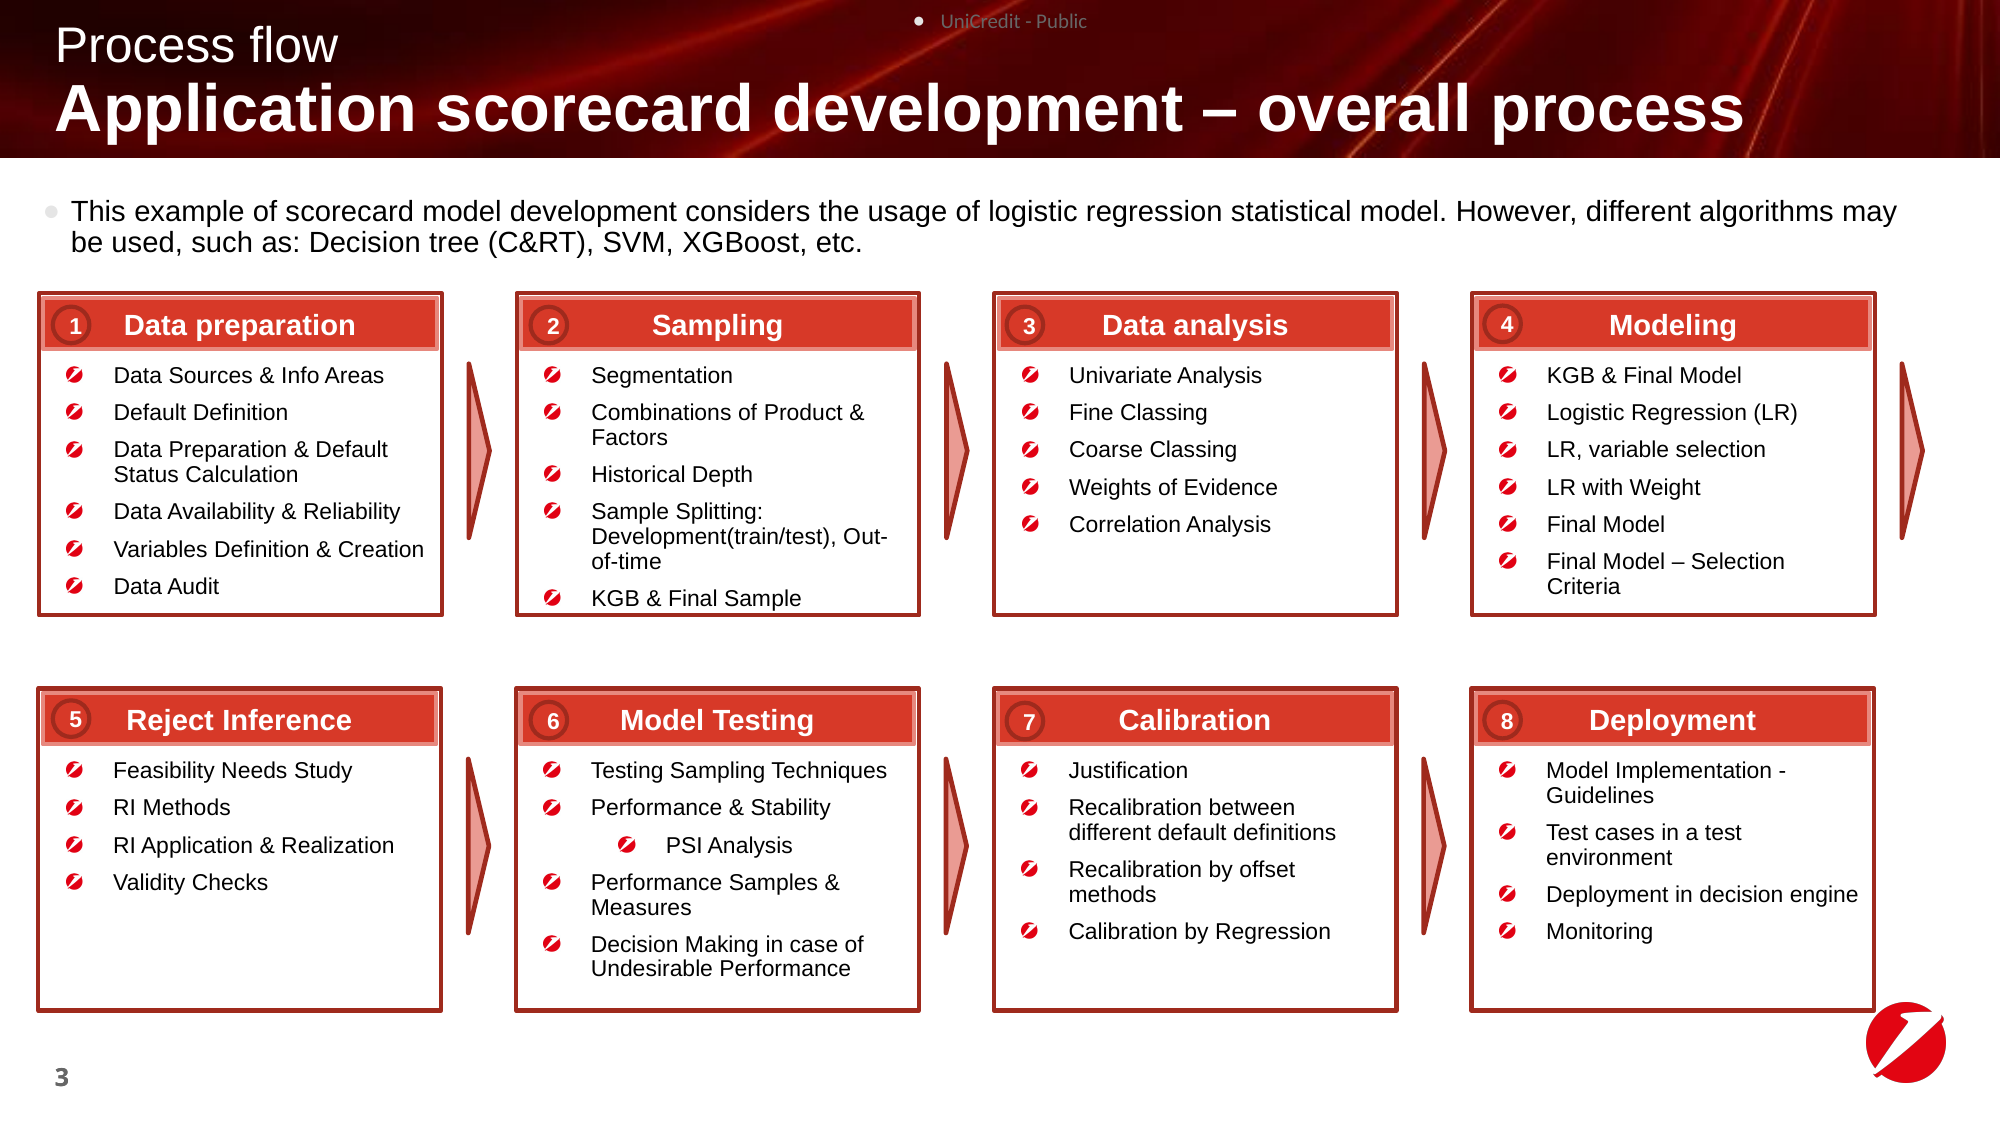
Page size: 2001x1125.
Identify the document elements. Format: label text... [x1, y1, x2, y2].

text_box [1471, 688, 1875, 1011]
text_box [993, 688, 1397, 1011]
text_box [515, 688, 920, 1011]
text_box [943, 756, 969, 936]
text_box [944, 361, 970, 540]
text_box [466, 756, 492, 936]
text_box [1471, 293, 1876, 616]
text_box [994, 293, 1398, 616]
text_box [1421, 756, 1447, 936]
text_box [38, 293, 442, 616]
list Process flow [55, 19, 1867, 75]
text_box [466, 361, 492, 540]
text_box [38, 688, 442, 1011]
text_box [1422, 361, 1447, 540]
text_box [516, 293, 920, 616]
picture [0, 0, 2000, 158]
title Application scorecard development – overall process [55, 78, 1867, 145]
text_box [1899, 361, 1925, 540]
text_box This example of scorecard model development considers the usage of logistic regression statistical model. However, different algorithms may be used, such as: Decision tree (C&RT), SVM, XGBoost, etc. [42, 196, 1923, 274]
picture [1866, 1002, 1946, 1083]
